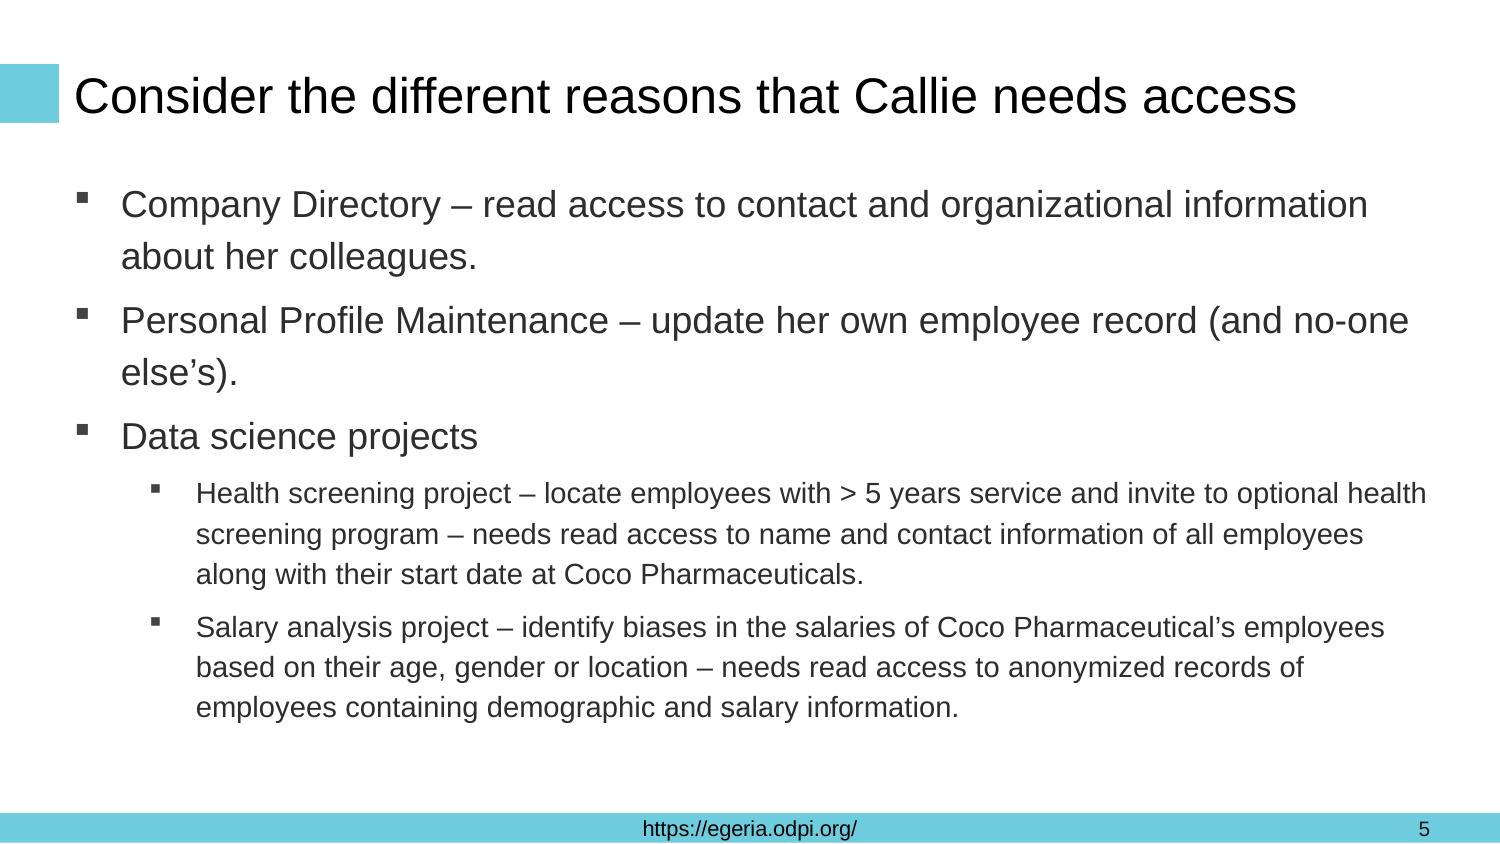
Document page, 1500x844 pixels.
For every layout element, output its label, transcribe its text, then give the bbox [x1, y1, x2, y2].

title Consider the different reasons that Callie needs access [58, 46, 1449, 140]
list Company Directory – read access to contact and organizational information about her colleagues. Personal Profile Maintenance – update her own employee record (and no-one else’s). Data science projects Health screening project – locate employees with > 5 years service and invite to optional health screening program – needs read access to name and contact information of all employees along with their start date at Coco Pharmaceuticals. Salary analysis project – identify biases in the salaries of Coco Pharmaceutical’s employees based on their age, gender or location – needs read access to anonymized records of employees containing demographic and salary information. [58, 158, 1449, 750]
slide_number 5 [1403, 813, 1494, 843]
